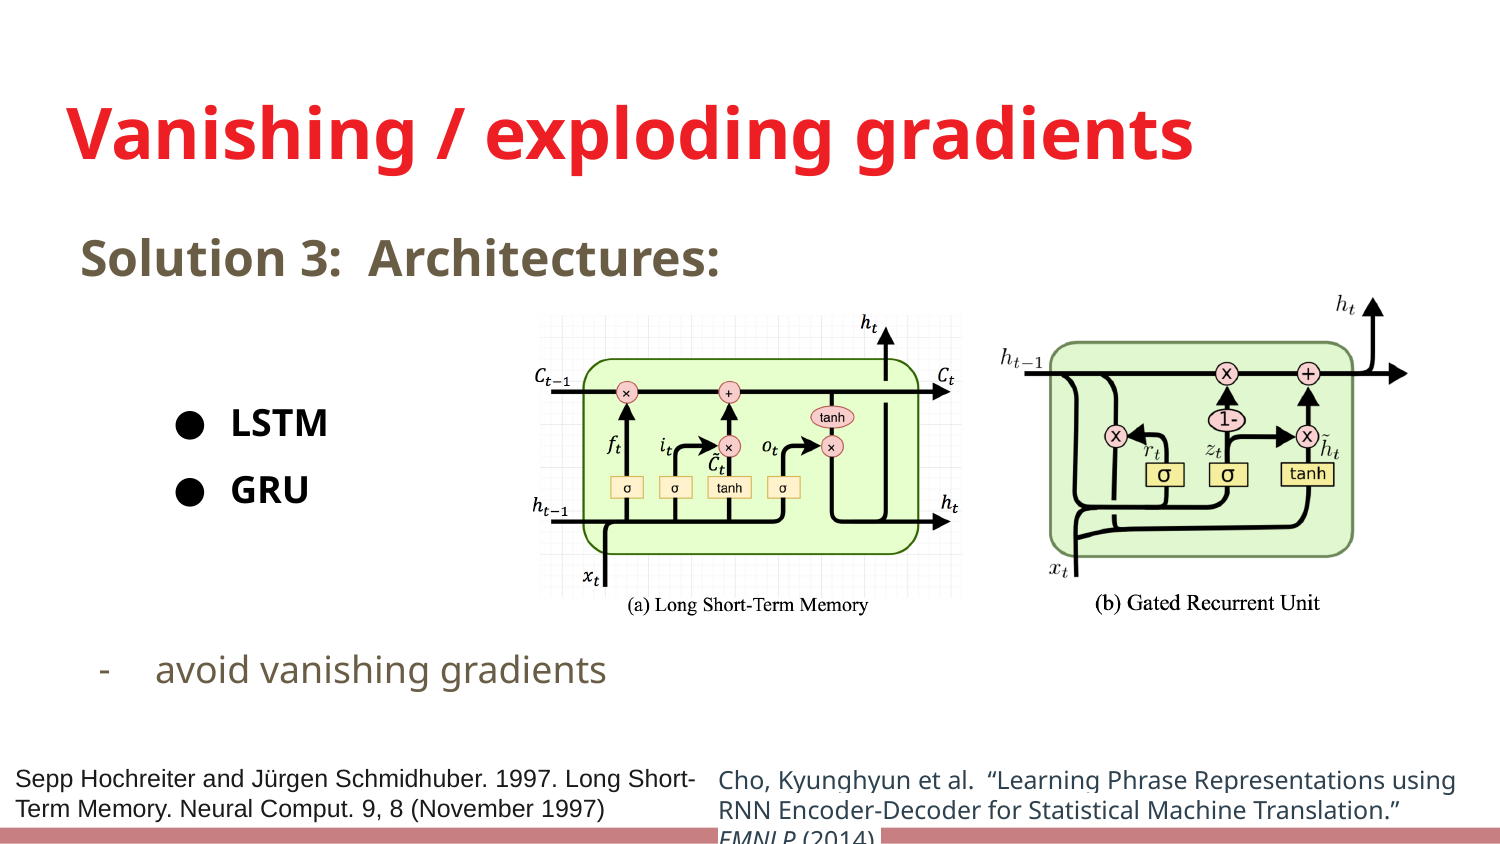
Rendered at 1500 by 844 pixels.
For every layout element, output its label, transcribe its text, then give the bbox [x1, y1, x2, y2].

text_box Solution 3: Architectures: LSTM GRU avoid vanishing gradients [65, 189, 991, 738]
text_box Cho, Kyunghyun et al. “Learning Phrase Representations using RNN Encoder-Decoder for Statistical Machine Translation.” EMNLP (2014). [703, 749, 1500, 844]
picture [459, 266, 1500, 622]
title Vanishing / exploding gradients [51, 72, 1449, 189]
text_box Sepp Hochreiter and Jürgen Schmidhuber. 1997. Long Short-Term Memory. Neural Comput. 9, 8 (November 1997) [0, 717, 760, 815]
